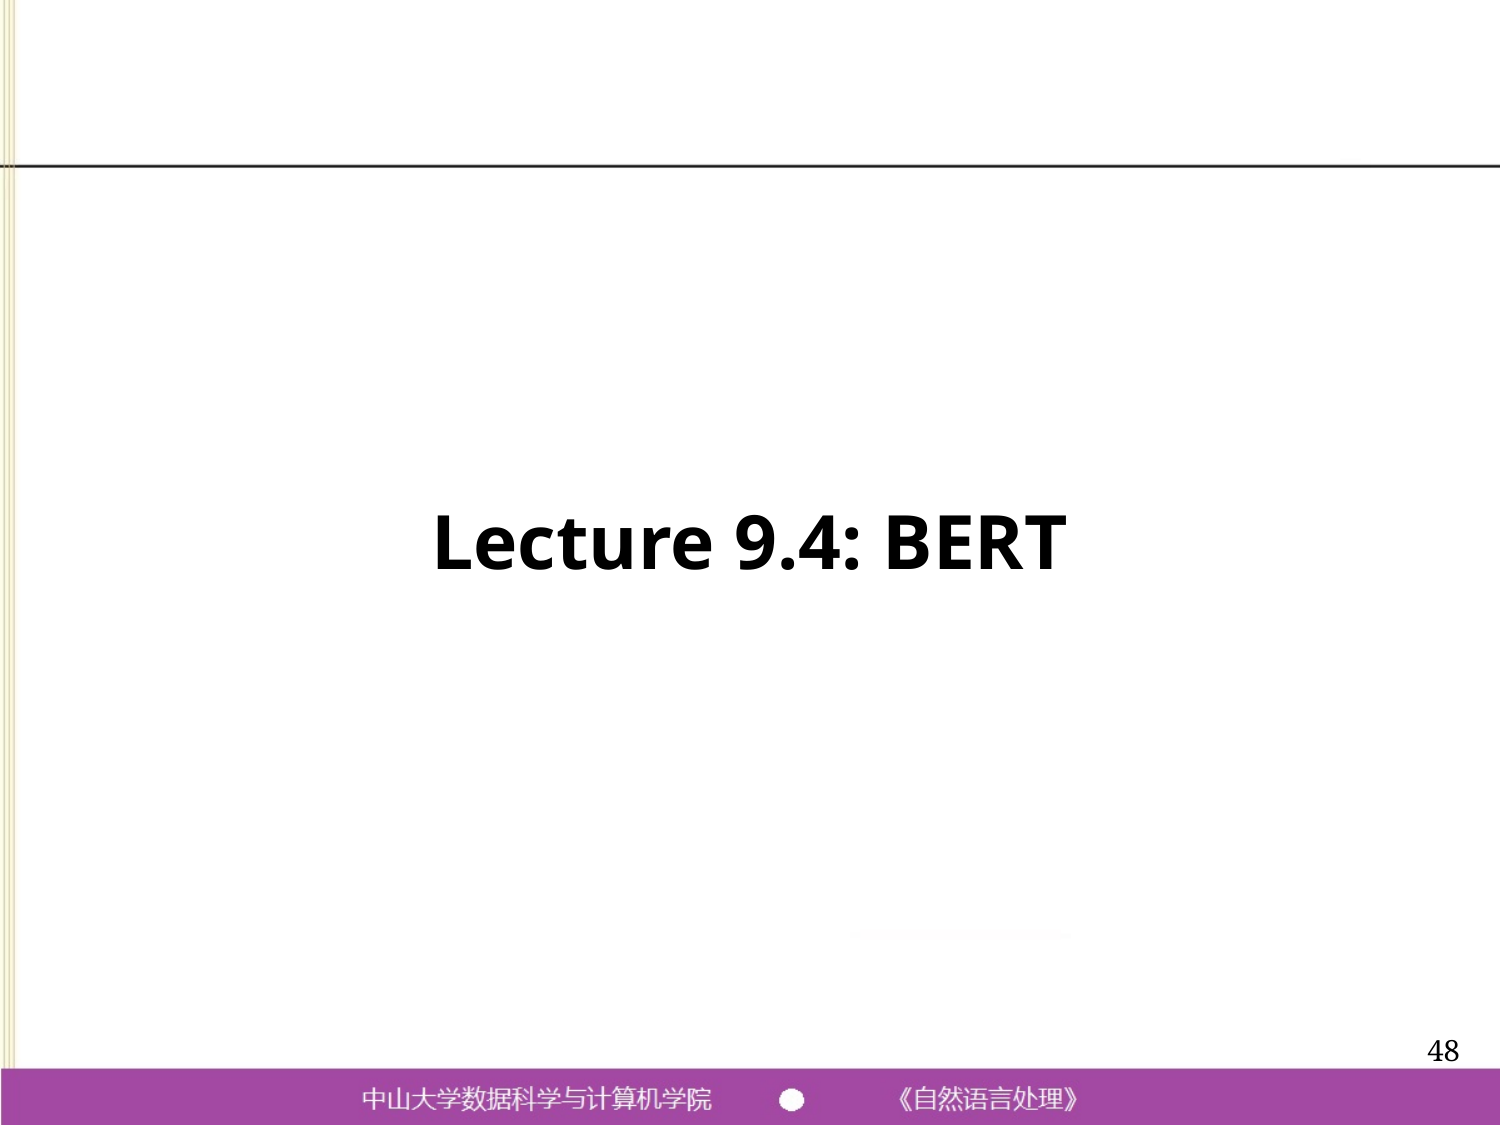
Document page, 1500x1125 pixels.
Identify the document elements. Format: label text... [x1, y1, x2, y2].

text_box Lecture 9.4: BERT [41, 487, 1459, 593]
picture [0, 0, 1500, 1125]
slide_number 48 [1350, 1025, 1475, 1100]
